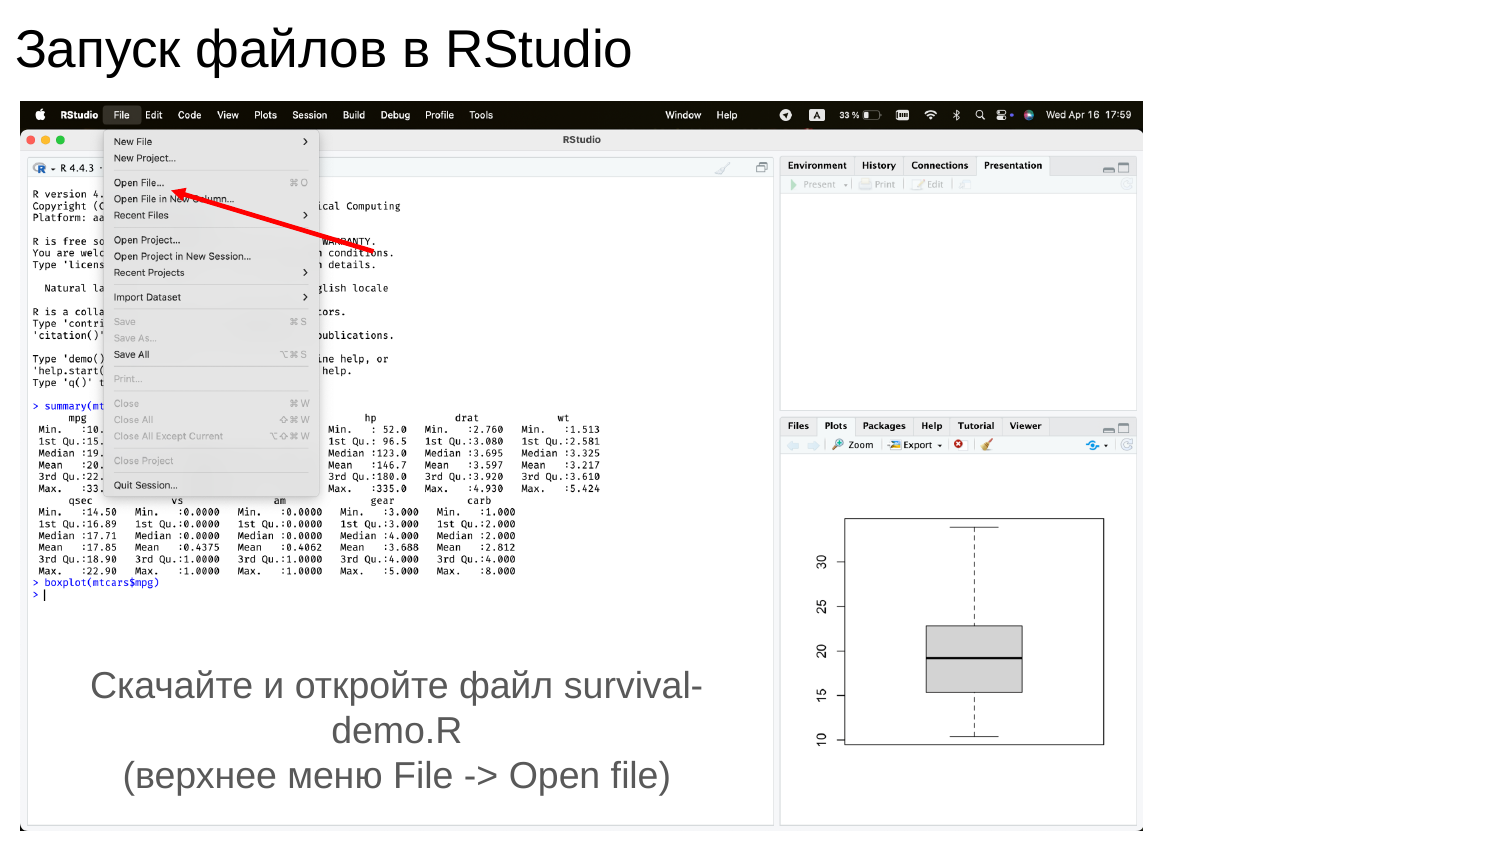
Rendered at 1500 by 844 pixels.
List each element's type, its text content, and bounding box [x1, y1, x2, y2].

picture [20, 100, 1144, 831]
title Запуск файлов в RStudio [0, 0, 1398, 94]
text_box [170, 190, 374, 252]
